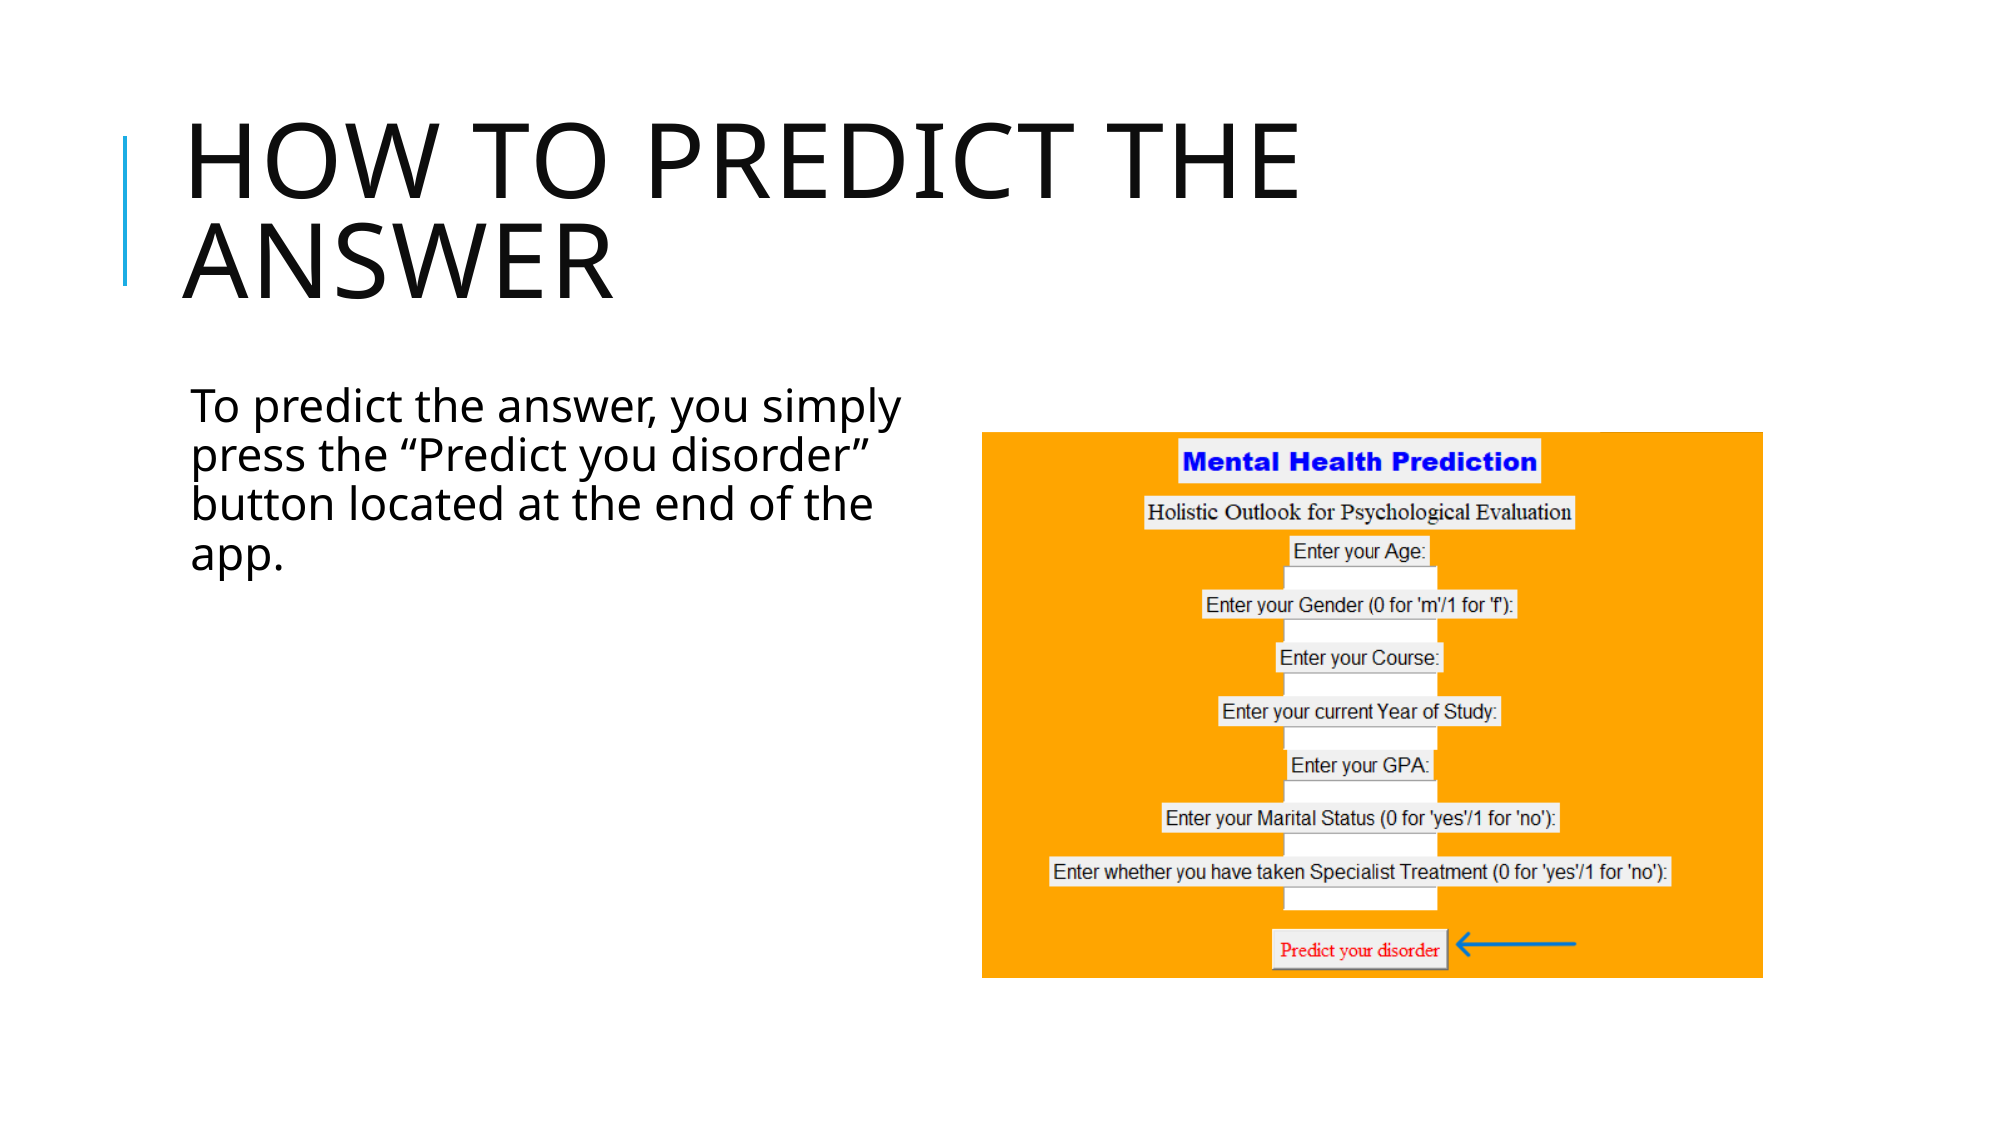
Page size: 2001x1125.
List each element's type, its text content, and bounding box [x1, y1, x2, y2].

list To predict the answer, you simply press the “Predict you disorder” button located at the end of the app. [168, 375, 948, 1035]
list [982, 431, 1763, 978]
title How to predict the answer [168, 96, 1763, 342]
